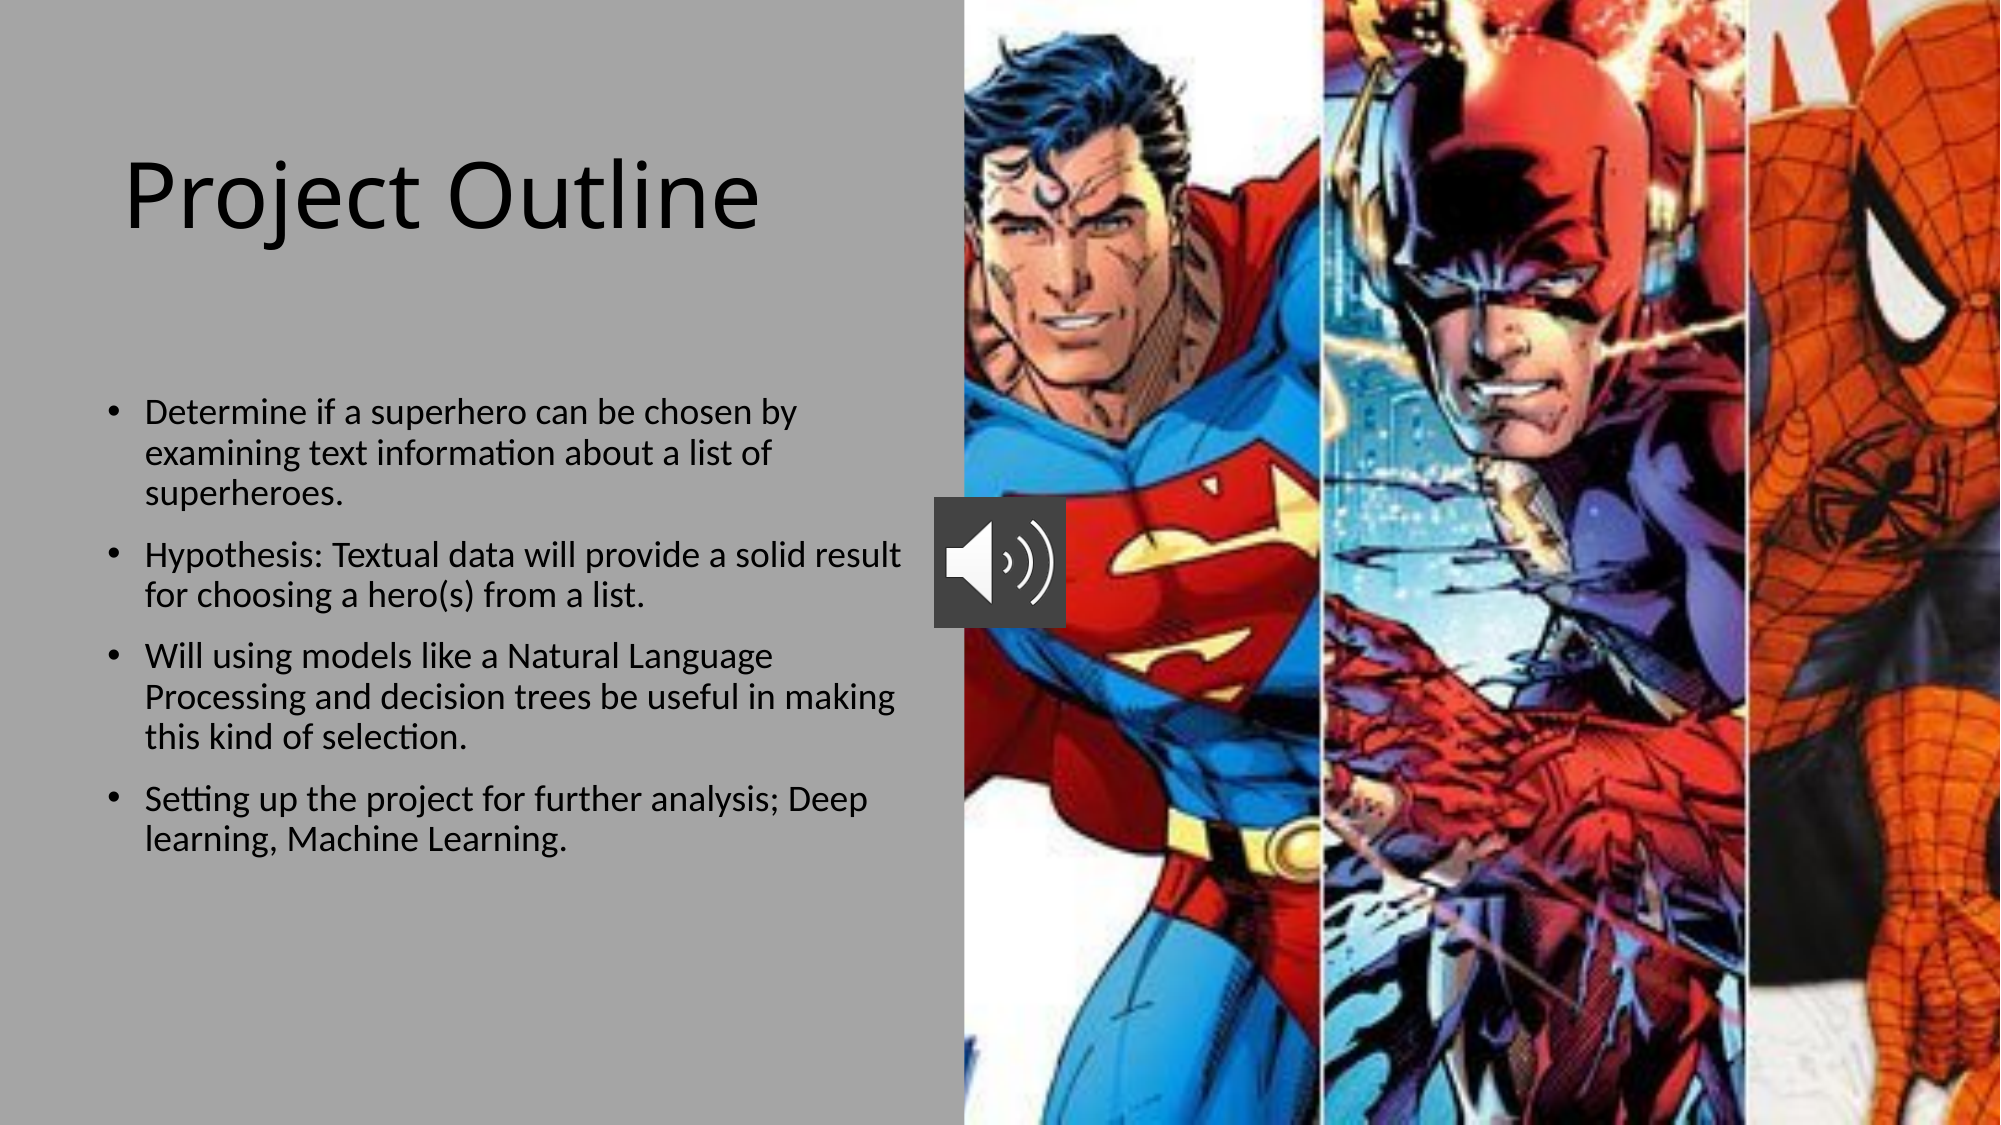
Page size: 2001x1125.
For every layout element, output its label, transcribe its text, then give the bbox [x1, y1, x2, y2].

list Determine if a superhero can be chosen by examining text information about a list of superheroes. Hypothesis: Textual data will provide a solid result for choosing a hero(s) from a list. Will using models like a Natural Language Processing and decision trees be useful in making this kind of selection. Setting up the project for further analysis; Deep learning, Machine Learning. [92, 384, 933, 953]
picture [933, 495, 1067, 630]
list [964, 0, 2000, 1125]
title Project Outline [107, 59, 948, 338]
